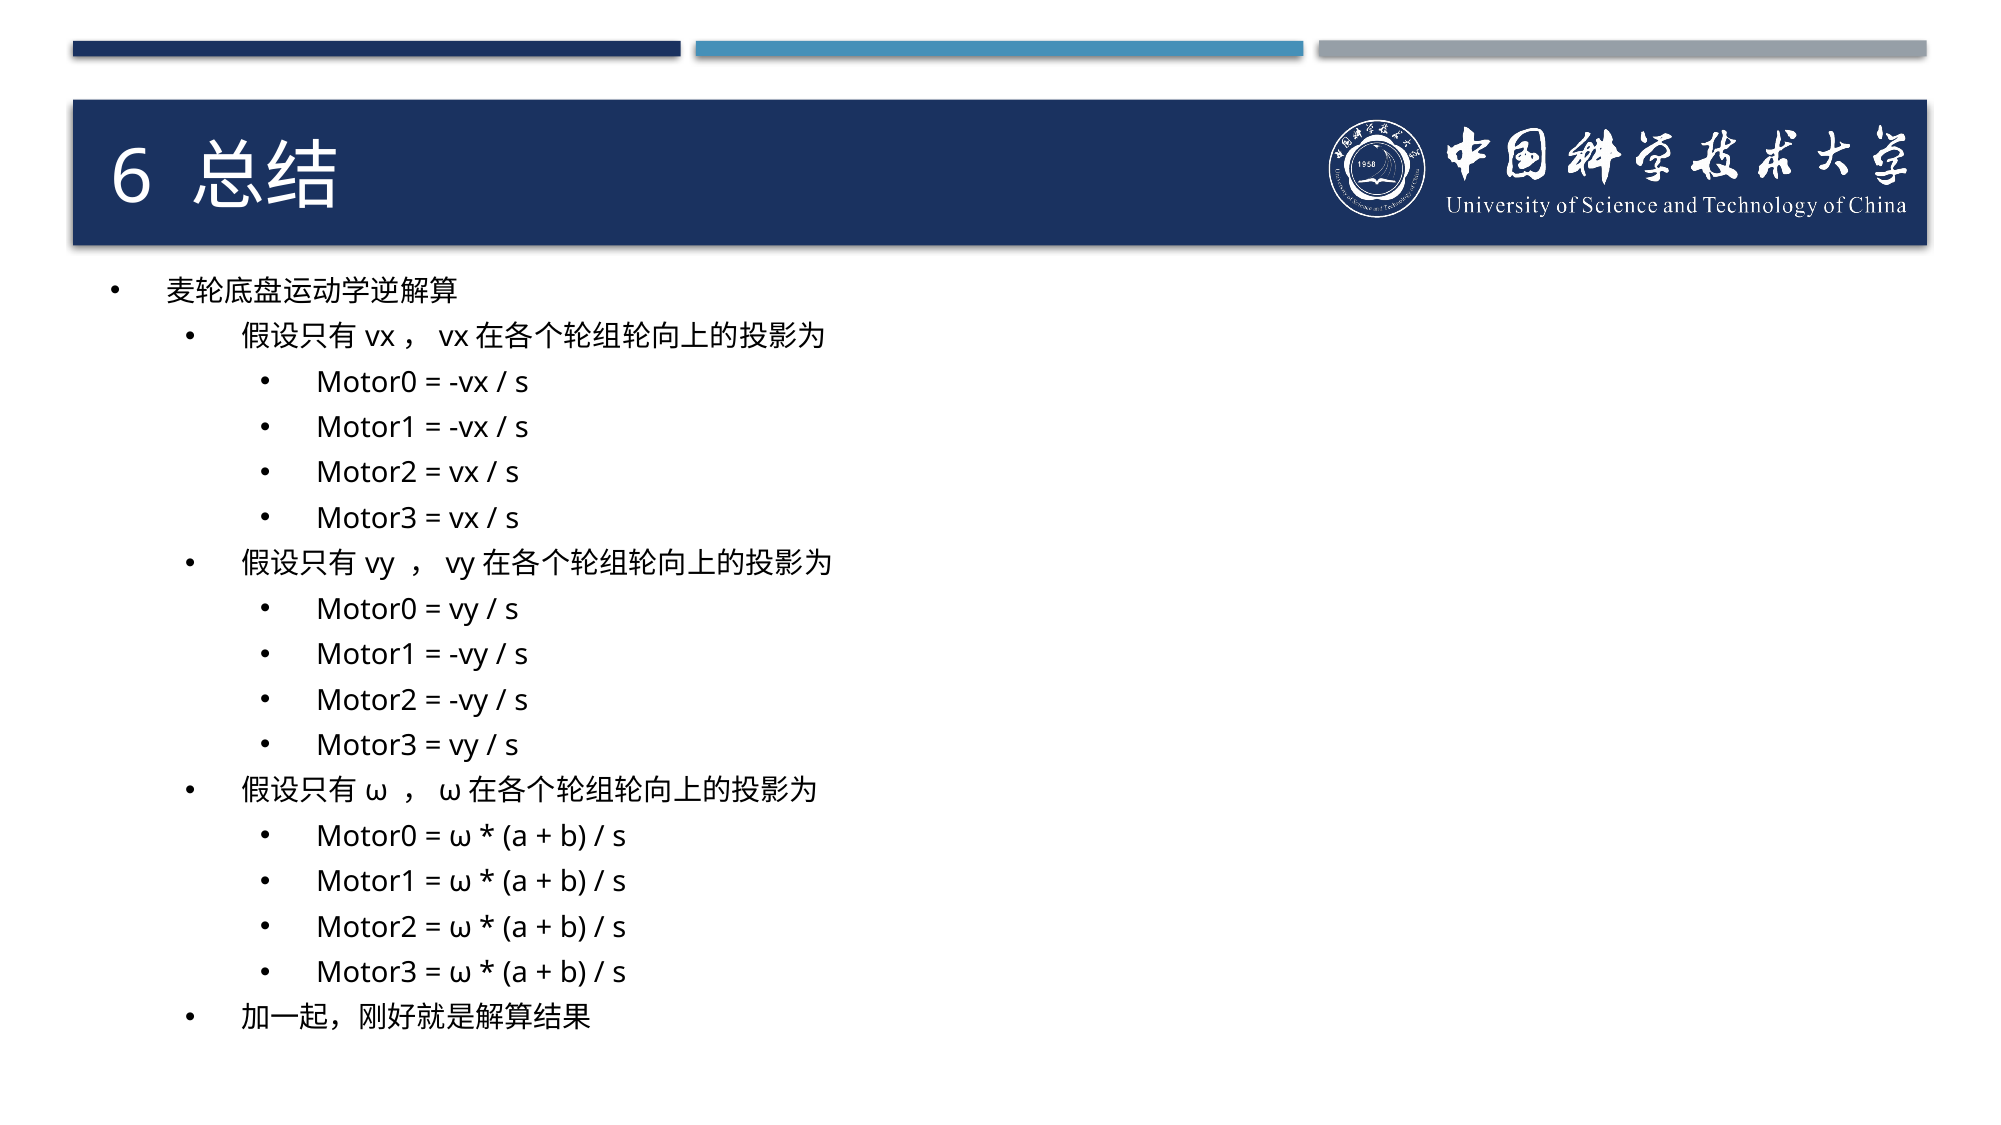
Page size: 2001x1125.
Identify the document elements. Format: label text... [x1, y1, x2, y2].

title 6 总结 [95, 91, 1905, 255]
picture [1905, 117, 1916, 221]
text_box 麦轮底盘运动学逆解算 假设只有vx，vx在各个轮组轮向上的投影为 Motor0 = -vx / s Motor1 = -vx / s Motor2 = vx / s Motor3 = vx / s 假设只有vy ，vy在各个轮组轮向上的投影为 Motor0 = vy / s Motor1 = -vy / s Motor2 = -vy / s Motor3 = vy / s 假设只有ω ，ω在各个轮组轮向上的投影为 Motor0 = ω * (a + b) / s Motor1 = ω * (a + b) / s Motor2 = ω * (a + b) / s Motor3 = ω * (a + b) / s 加一起，刚好就是解算结果 [95, 255, 1905, 1042]
